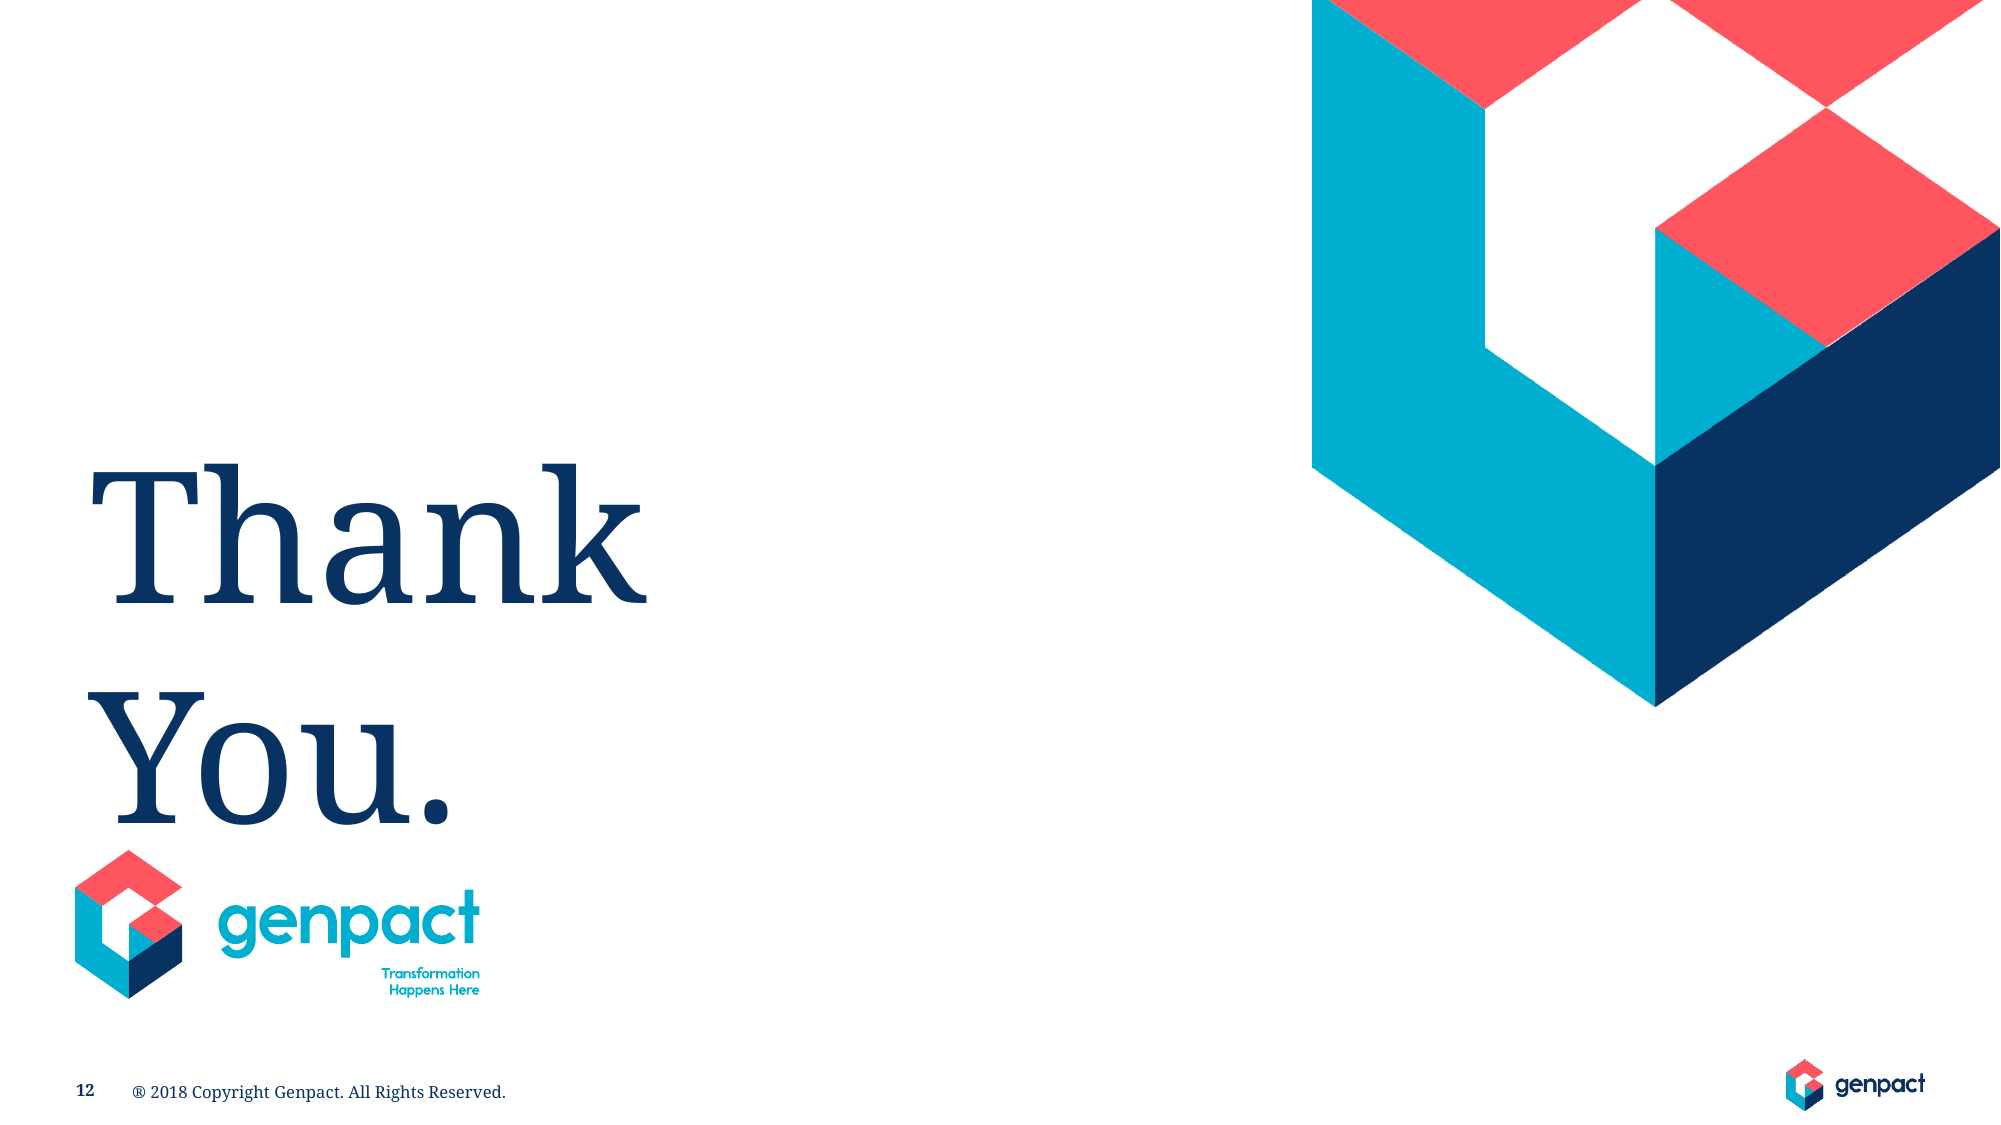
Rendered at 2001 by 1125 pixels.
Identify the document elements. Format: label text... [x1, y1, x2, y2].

list Thank You. [75, 412, 1063, 638]
picture [1312, 0, 2000, 707]
picture [1786, 1059, 1925, 1111]
